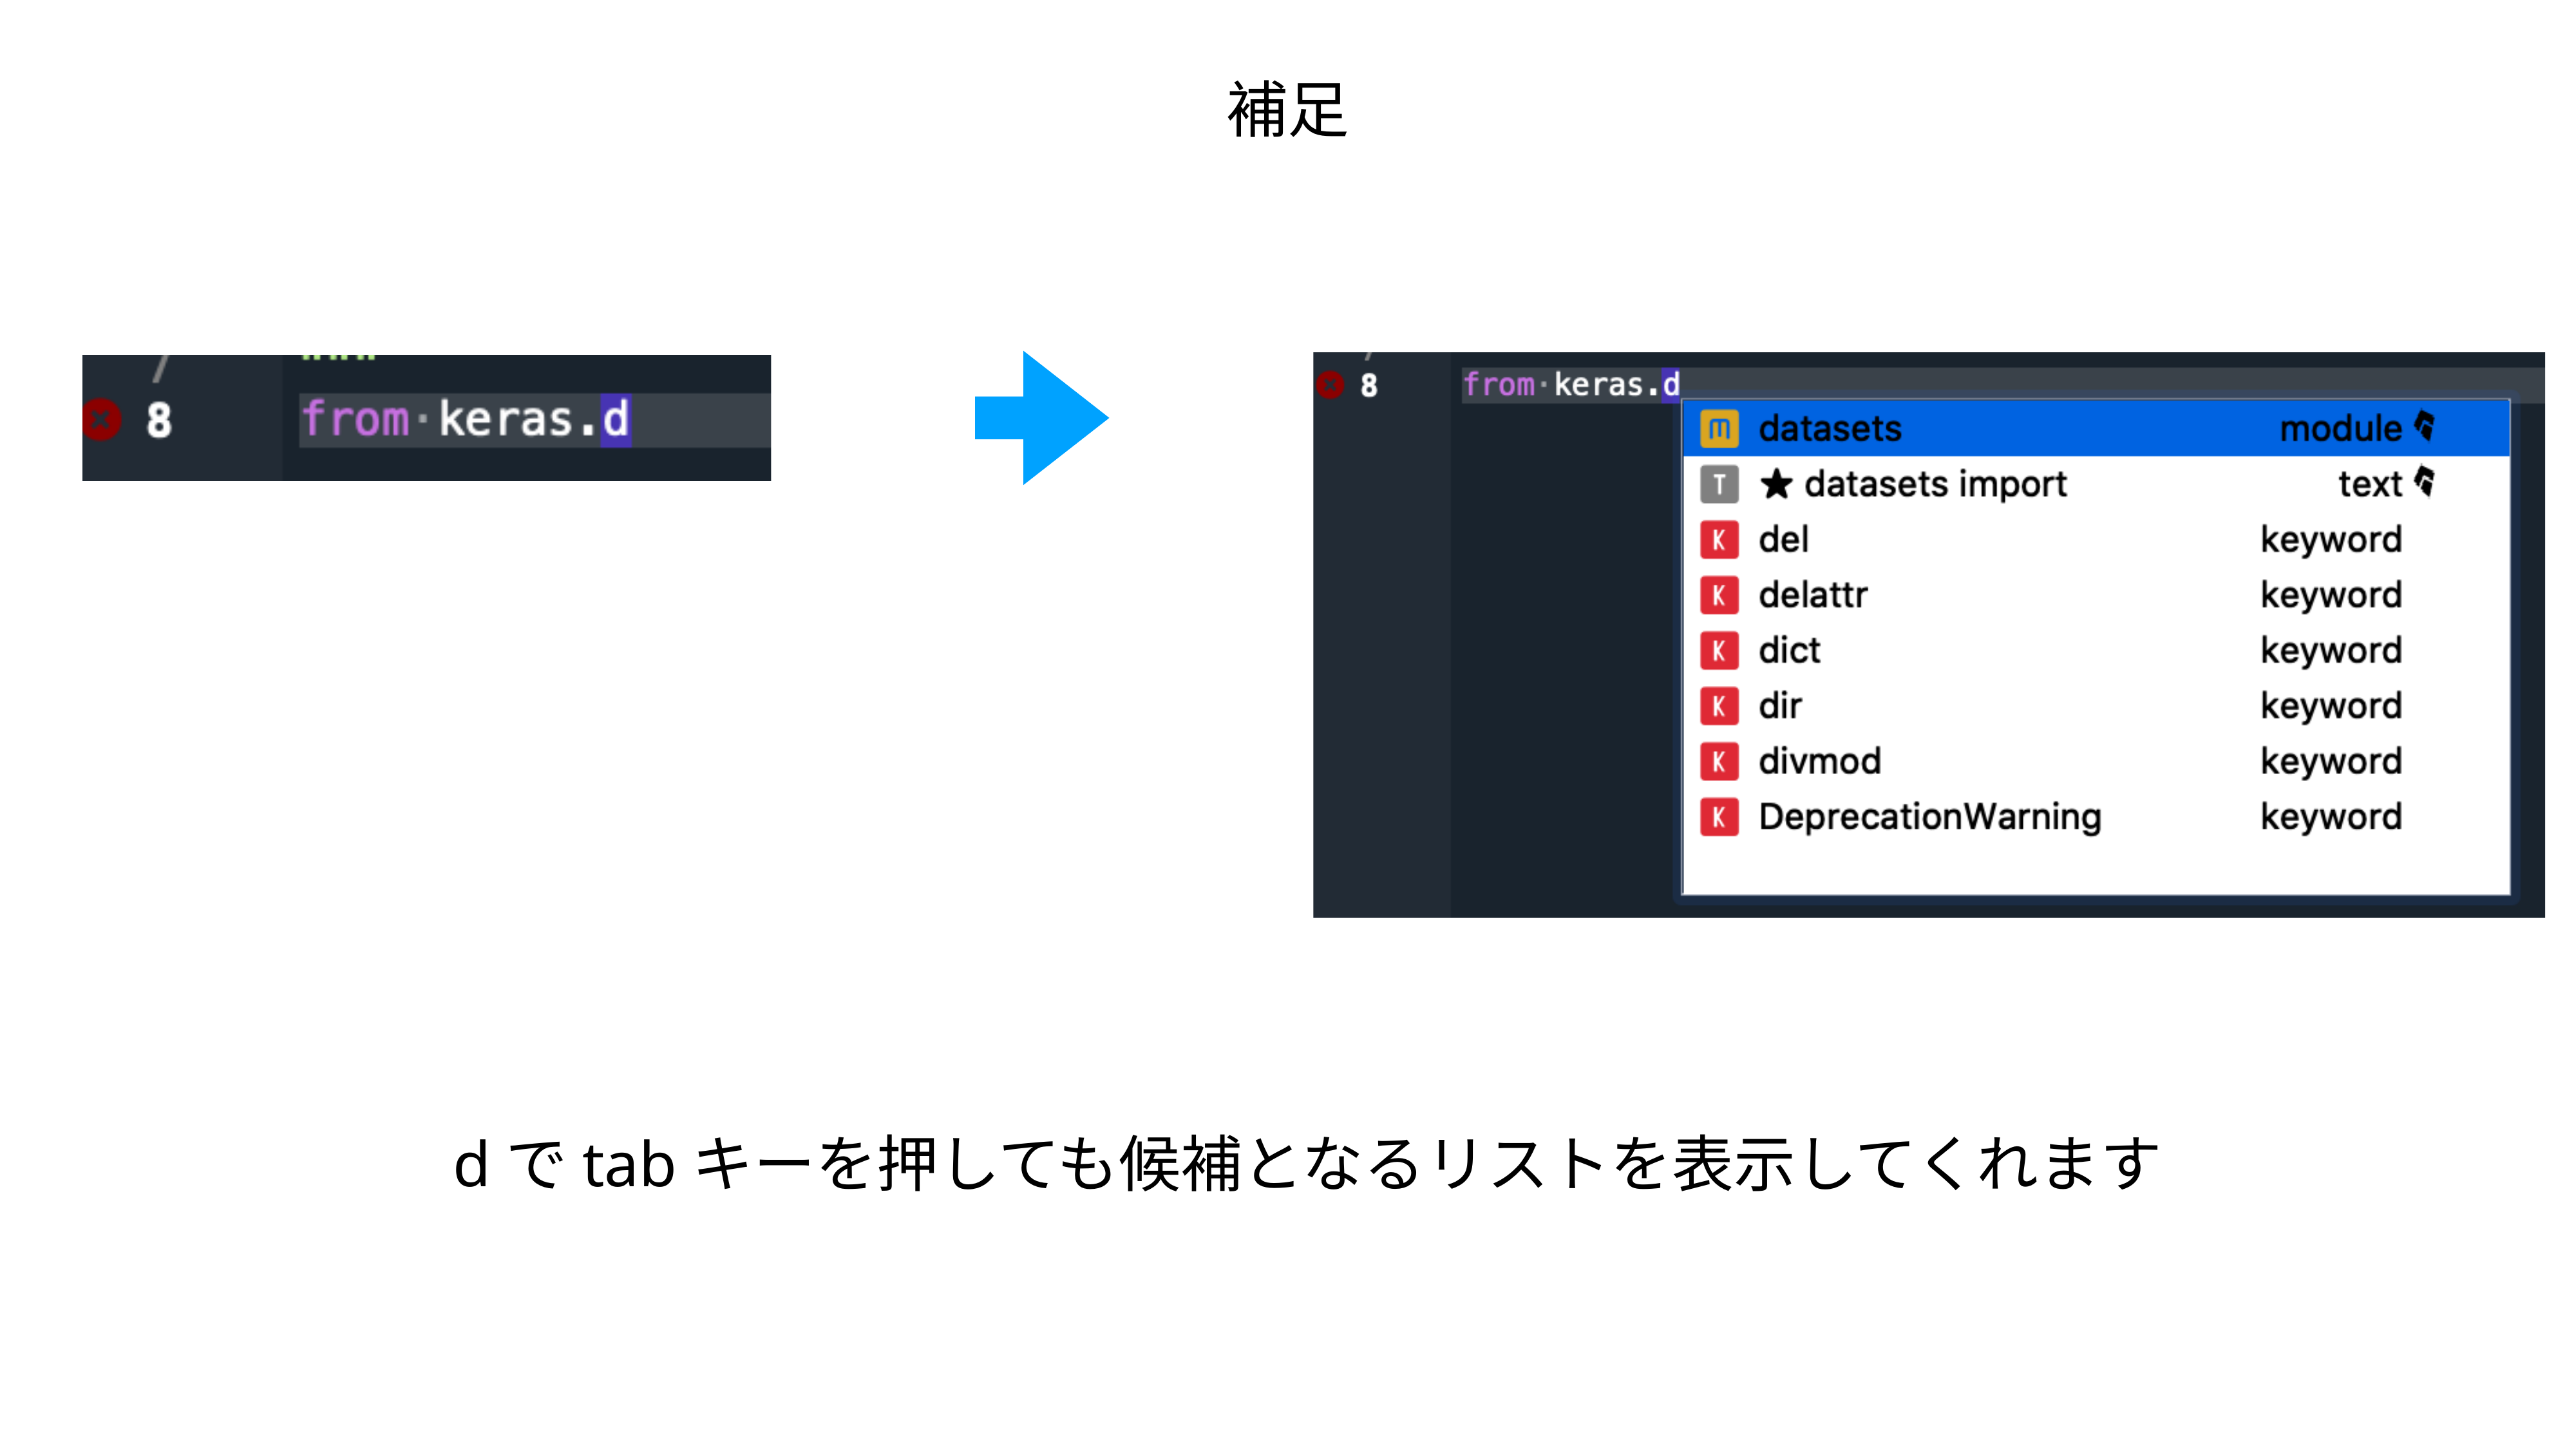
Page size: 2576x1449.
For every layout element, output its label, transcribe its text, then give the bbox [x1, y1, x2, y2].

text_box [975, 350, 1110, 486]
text_box 補足 [1220, 65, 1356, 151]
picture [82, 355, 772, 481]
picture [1313, 352, 2546, 918]
text_box dでtabキーを押しても候補となるリストを表示してくれます [448, 1119, 2168, 1204]
